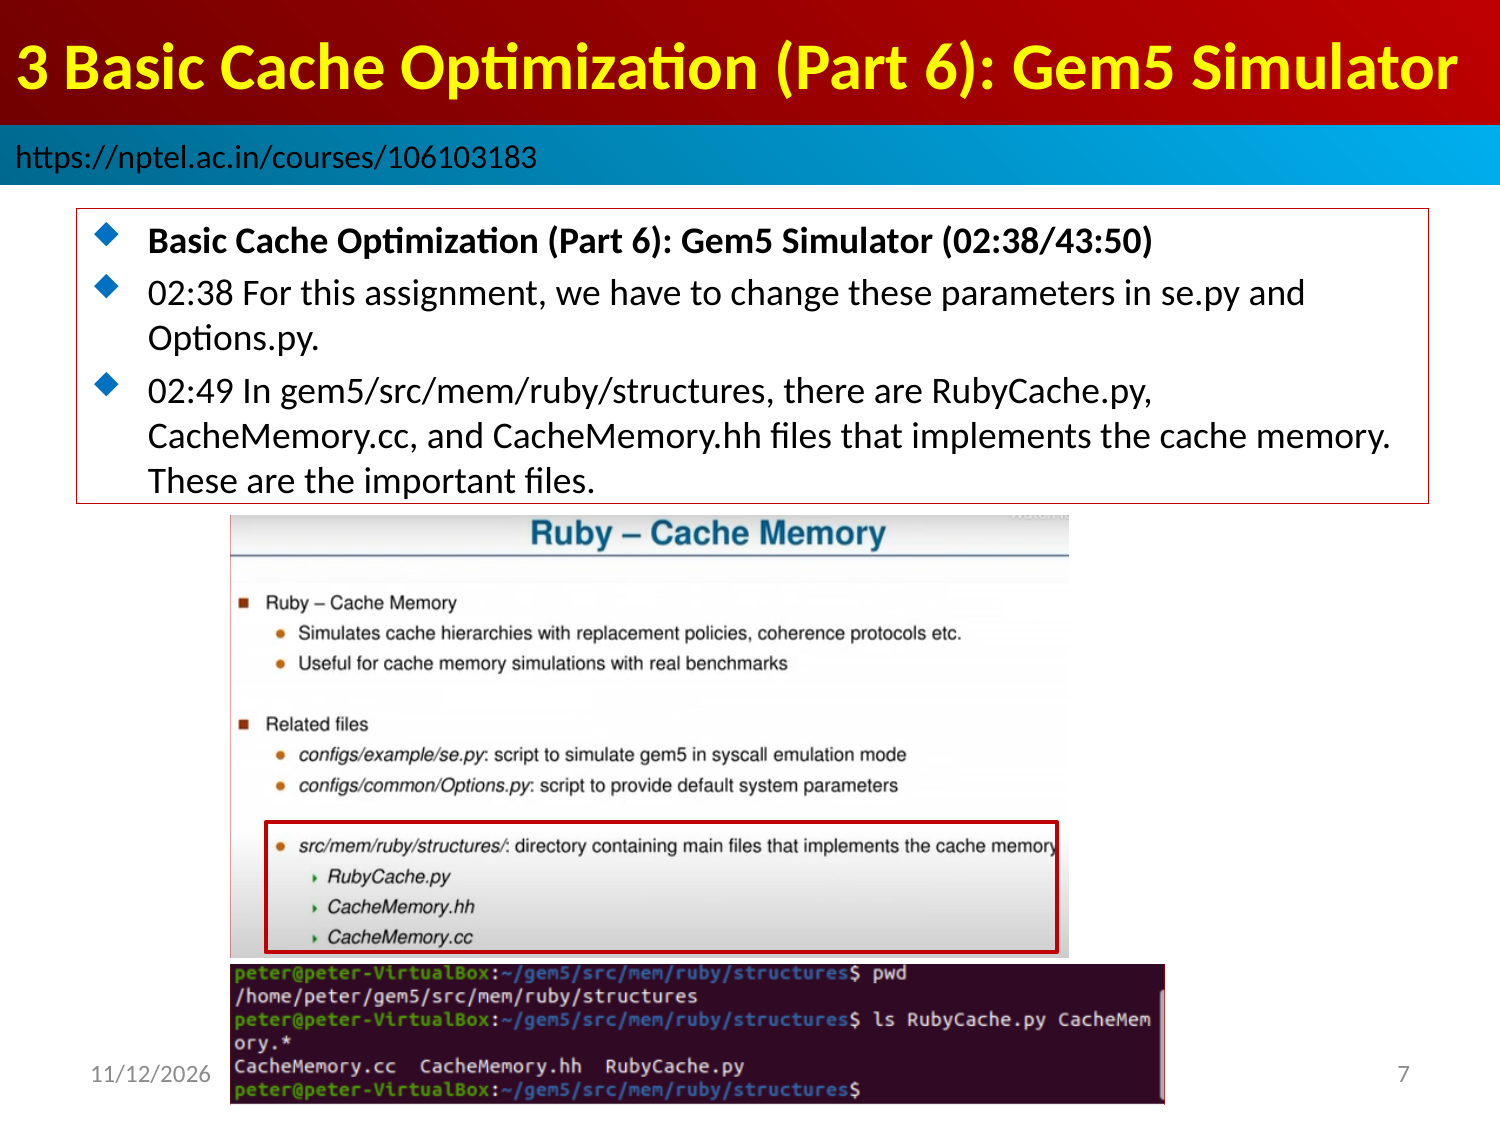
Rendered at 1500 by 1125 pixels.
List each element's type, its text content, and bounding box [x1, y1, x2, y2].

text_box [229, 963, 1165, 1105]
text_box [229, 514, 1070, 958]
title 3 Basic Cache Optimization (Part 6): Gem5 Simulator [0, 0, 1500, 125]
text_box https://nptel.ac.in/courses/106103183 [0, 125, 1500, 185]
slide_number 7 [1169, 1042, 1425, 1103]
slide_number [75, 1042, 224, 1103]
subtitle Basic Cache Optimization (Part 6): Gem5 Simulator (02:38/43:50) 02:38 For this assignment, we have to change these parameters in se.py and Options.py. 02:49 In gem5/src/mem/ruby/structures, there are RubyCache.py, CacheMemory.cc, and CacheMemory.hh files that implements the cache memory. These are the important files. [76, 208, 1429, 504]
